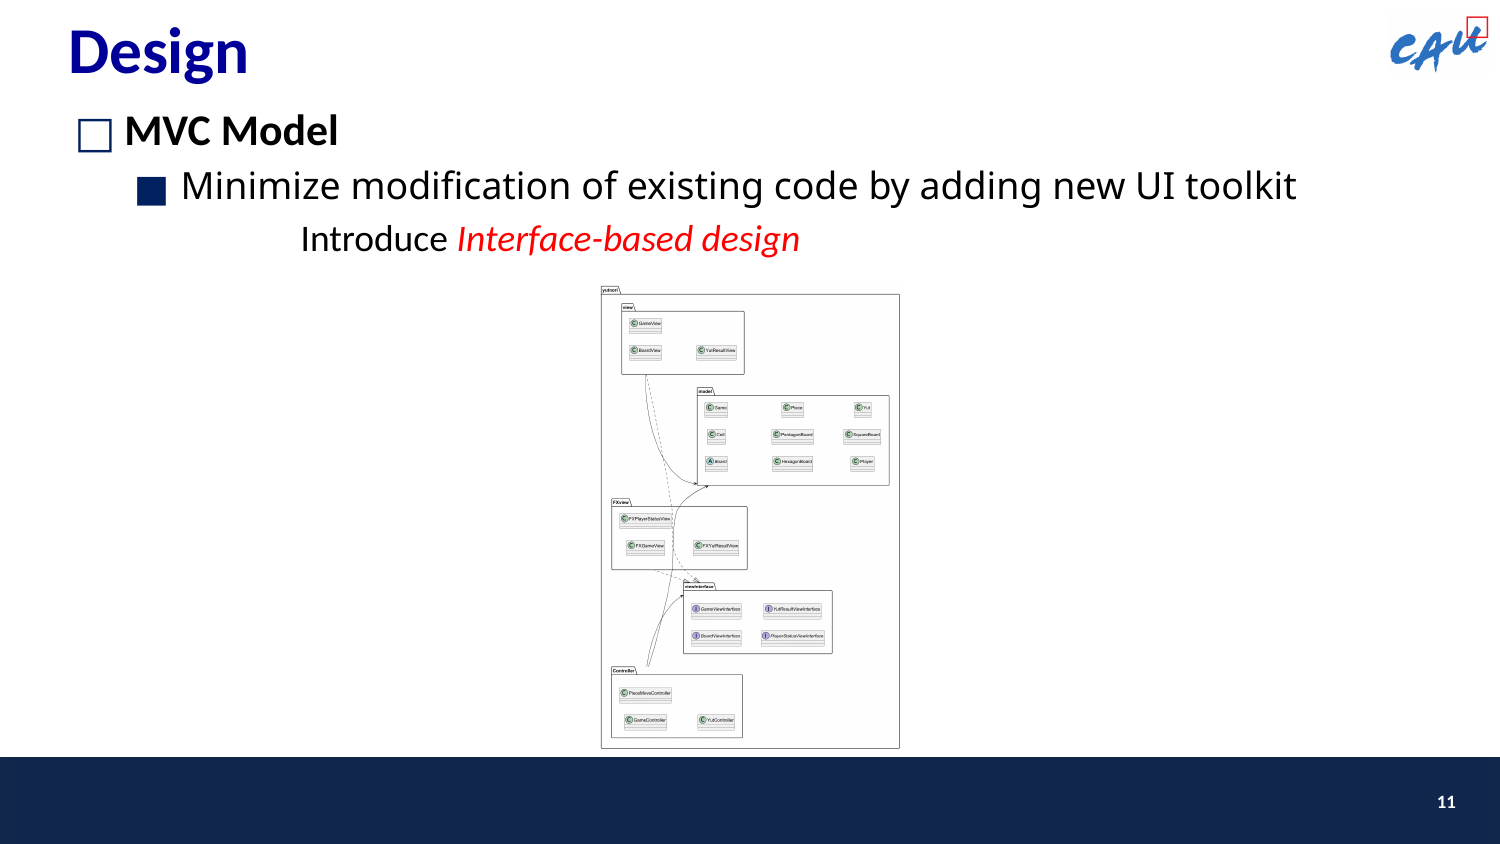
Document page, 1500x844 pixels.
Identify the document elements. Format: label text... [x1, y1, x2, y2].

picture [1388, 11, 1491, 75]
picture [0, 757, 1500, 844]
picture [598, 284, 902, 750]
title Design [53, 0, 1350, 95]
